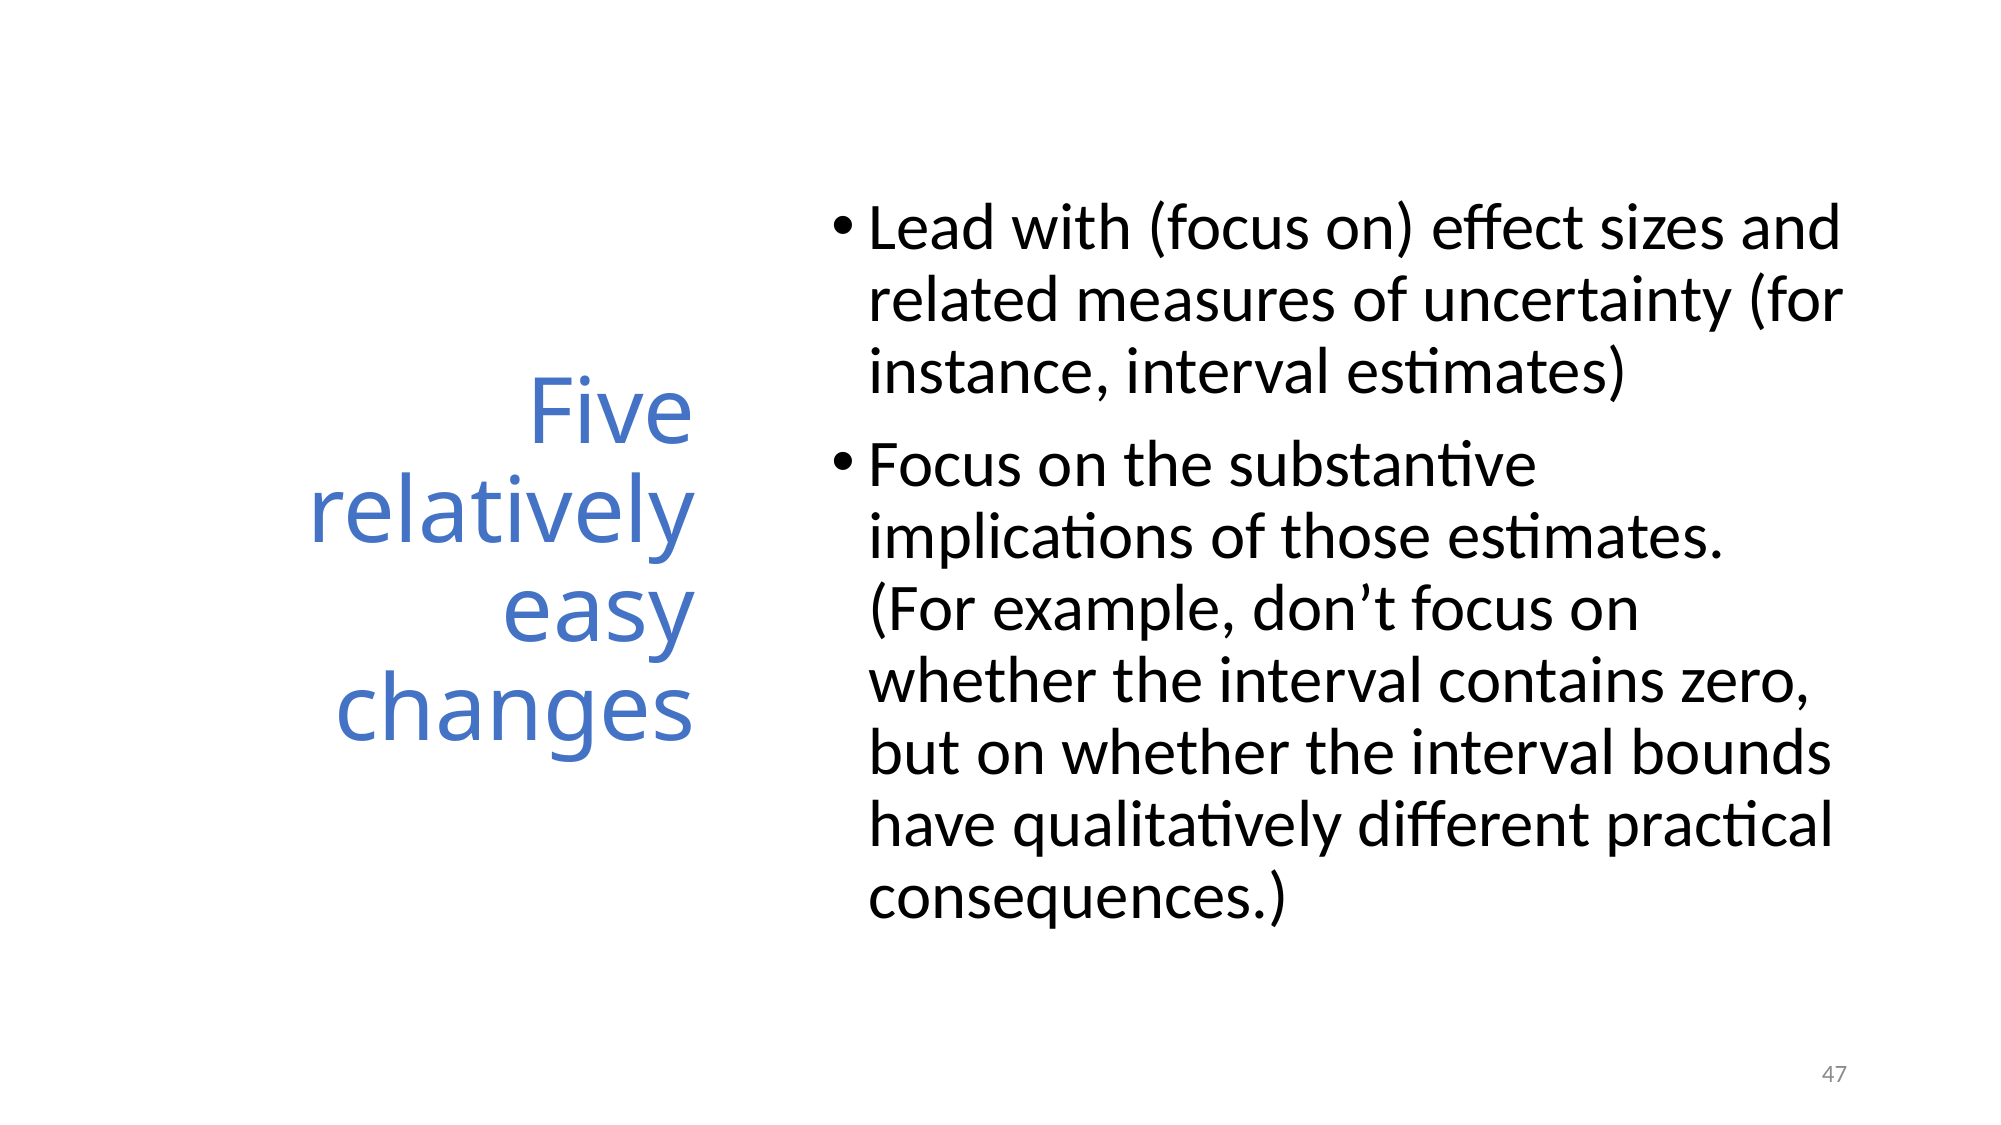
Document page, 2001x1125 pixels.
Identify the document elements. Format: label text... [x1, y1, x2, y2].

title Five relatively easy changes [137, 158, 711, 967]
list Lead with (focus on) effect sizes and related measures of uncertainty (for instance, interval estimates) Focus on the substantive implications of those estimates. (For example, don’t focus on whether the interval contains zero, but on whether the interval bounds have qualitatively different practical consequences.) [816, 158, 1863, 967]
slide_number 47 [1412, 1042, 1863, 1103]
